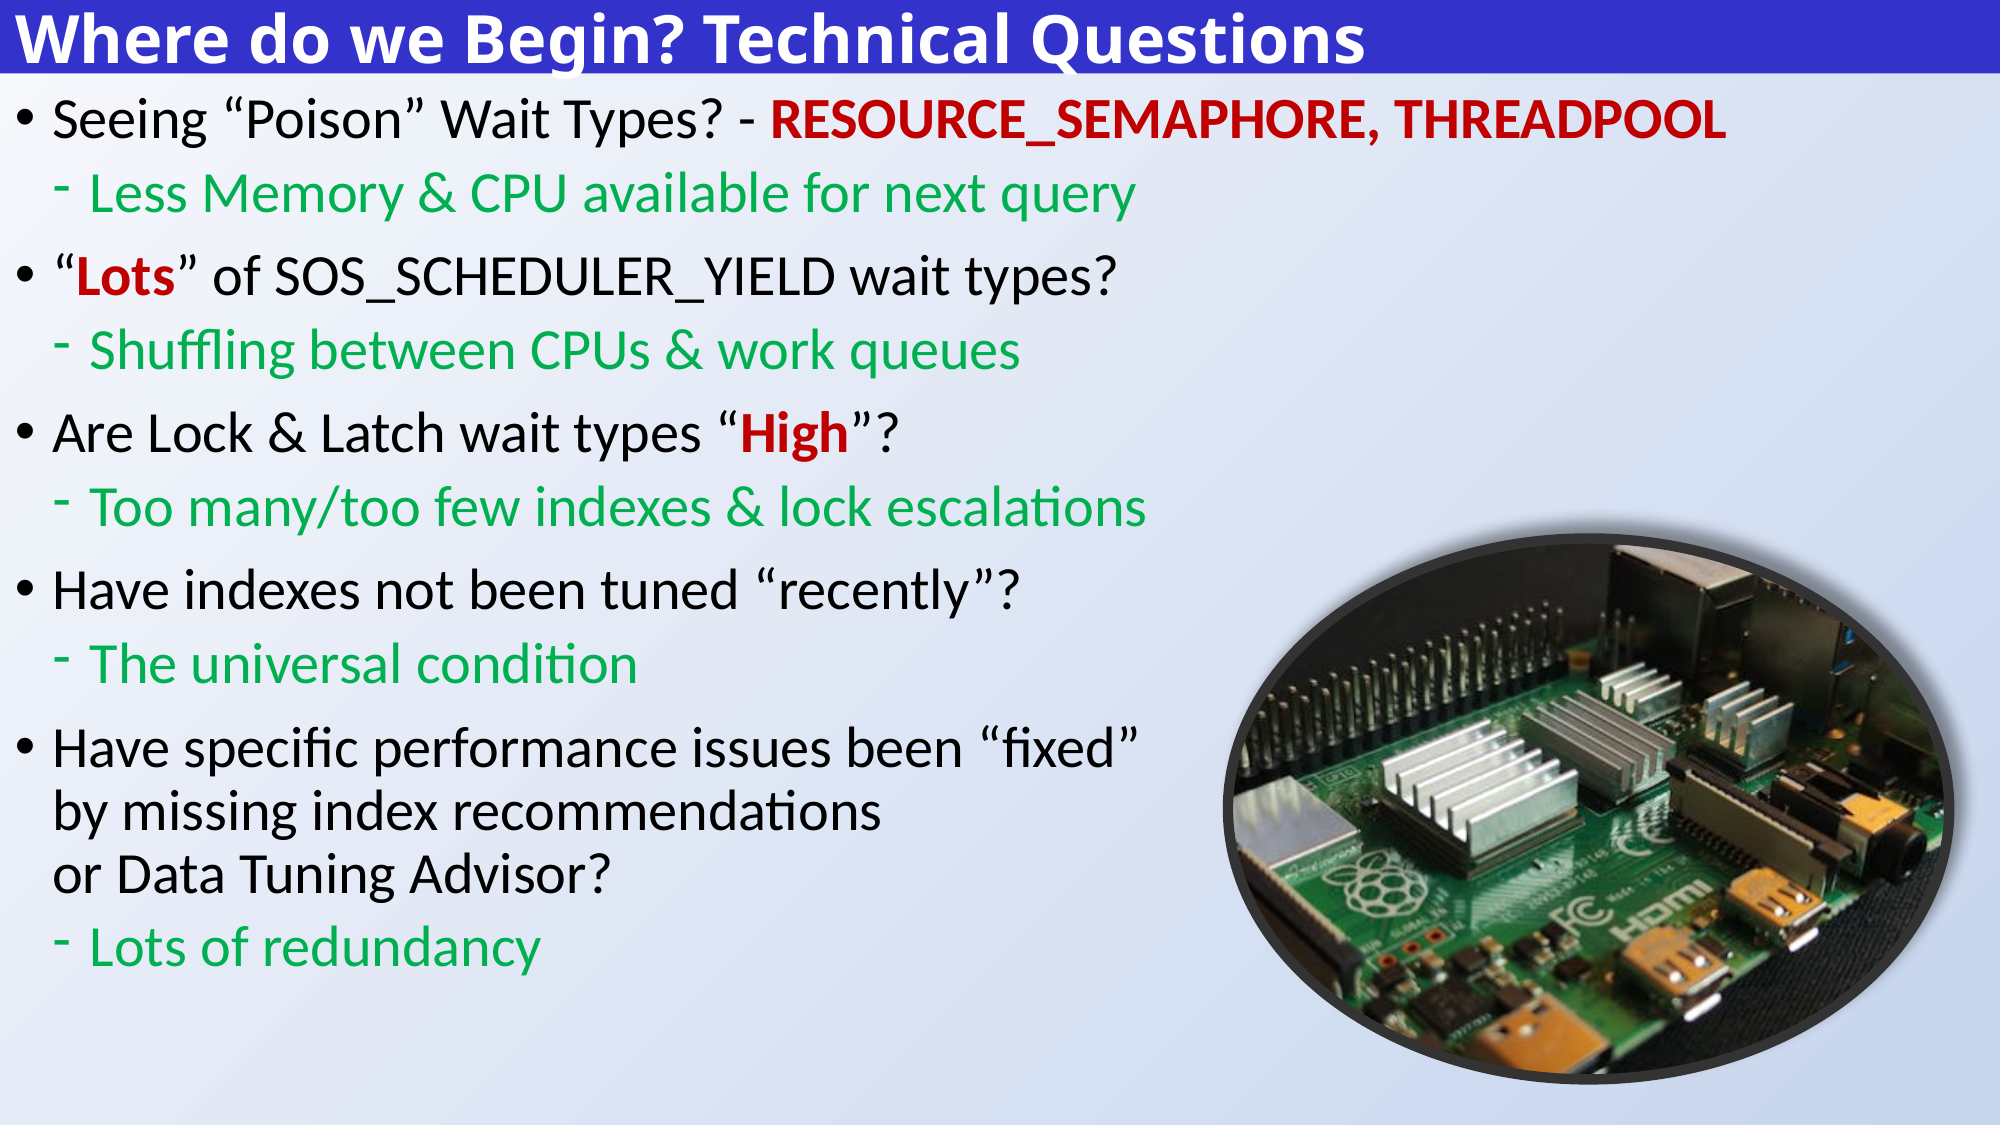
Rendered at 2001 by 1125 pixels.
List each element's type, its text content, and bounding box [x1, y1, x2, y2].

title Where do we Begin? Technical Questions [0, 0, 2000, 74]
list Seeing “Poison” Wait Types? - RESOURCE_SEMAPHORE, THREADPOOL Less Memory & CPU available for next query “Lots” of SOS_SCHEDULER_YIELD wait types? Shuffling between CPUs & work queues Are Lock & Latch wait types “High”? Too many/too few indexes & lock escalations Have indexes not been tuned “recently”? The universal condition Have specific performance issues been “fixed” by missing index recommendations or Data Tuning Advisor? Lots of redundancy [0, 74, 2000, 1125]
picture [1227, 538, 1950, 1080]
